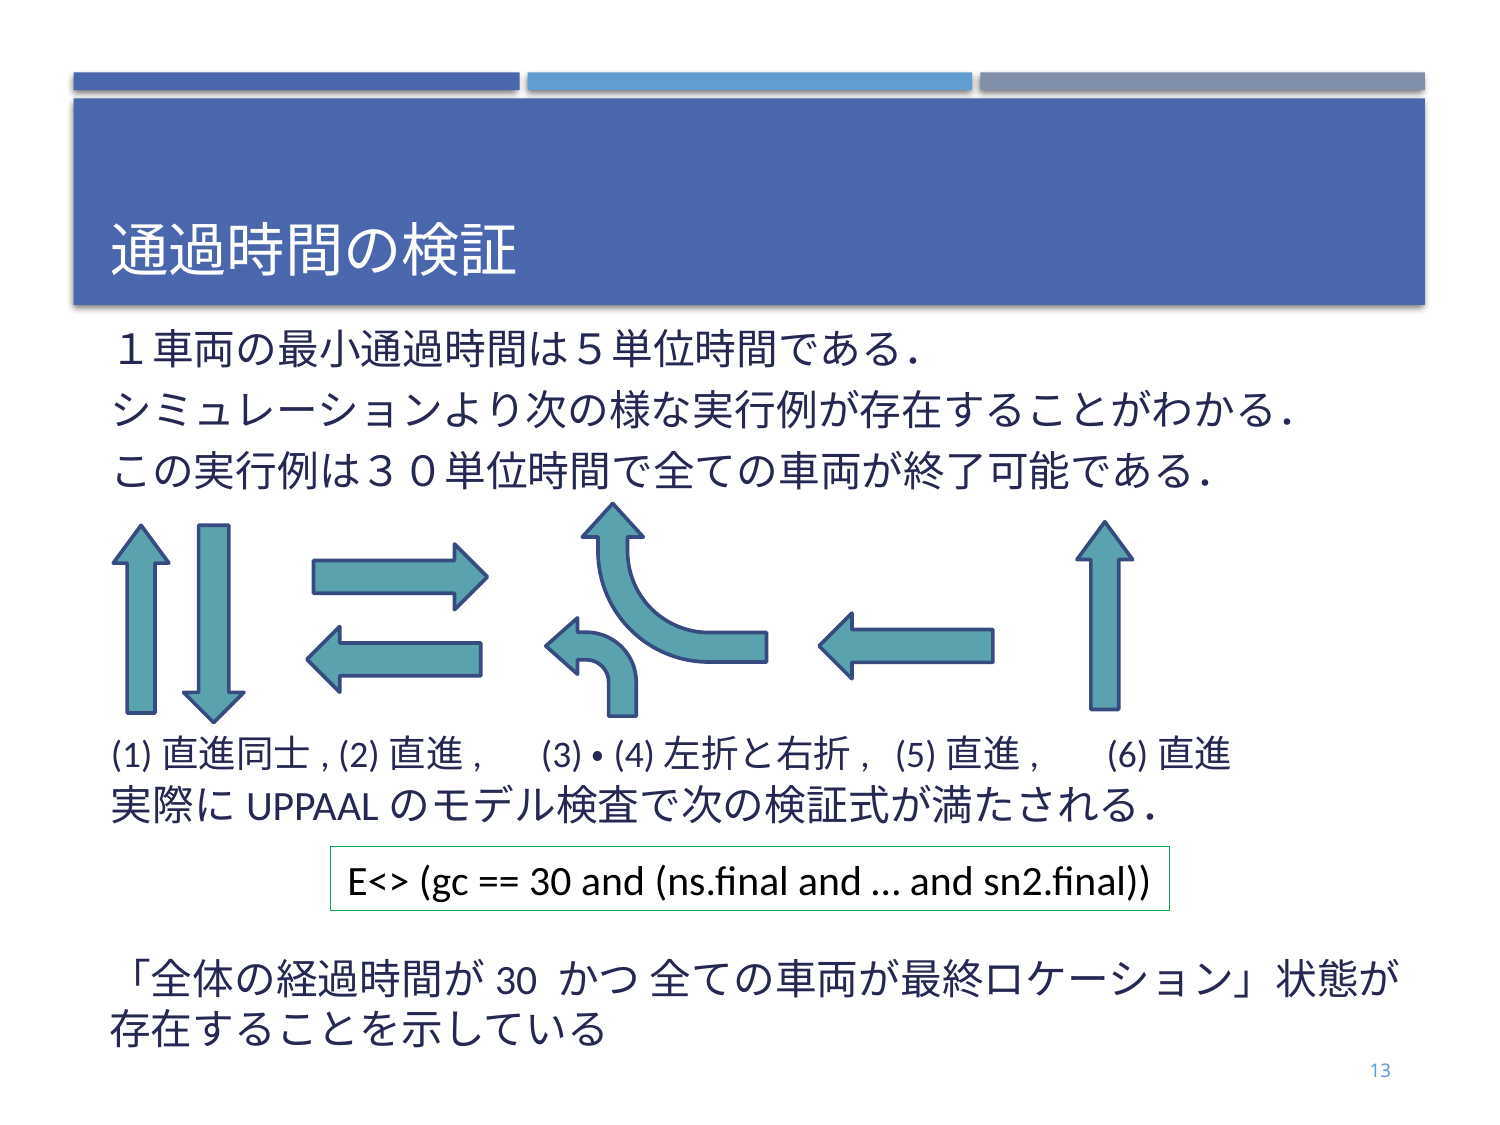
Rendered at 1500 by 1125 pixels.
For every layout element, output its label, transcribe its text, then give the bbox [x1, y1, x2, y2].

text_box [111, 523, 171, 715]
text_box [311, 542, 489, 612]
text_box [580, 501, 769, 664]
text_box [1075, 519, 1135, 712]
text_box 実際にUPPAALのモデル検査で次の検証式が満たされる． [96, 771, 1413, 837]
text_box 「全体の経過時間が30 かつ 全ての車両が最終ロケーション」状態が存在することを示している [94, 945, 1424, 1061]
slide_number 13 [1279, 1061, 1406, 1101]
list １車両の最小通過時間は５単位時間である． シミュレーションより次の様な実行例が存在することがわかる． この実行例は３０単位時間で全ての車両が終了可能である． [95, 320, 1406, 507]
text_box [305, 624, 483, 694]
text_box [181, 523, 246, 722]
text_box [817, 611, 995, 681]
text_box (1)直進同士, (2)直進, (3)・(4)左折と右折, (5)直進, (6)直進 [96, 722, 1425, 783]
text_box [543, 616, 639, 718]
text_box E<> (gc == 30 and (ns.final and … and sn2.final)) [330, 846, 1170, 911]
title 通過時間の検証 [95, 112, 1406, 291]
